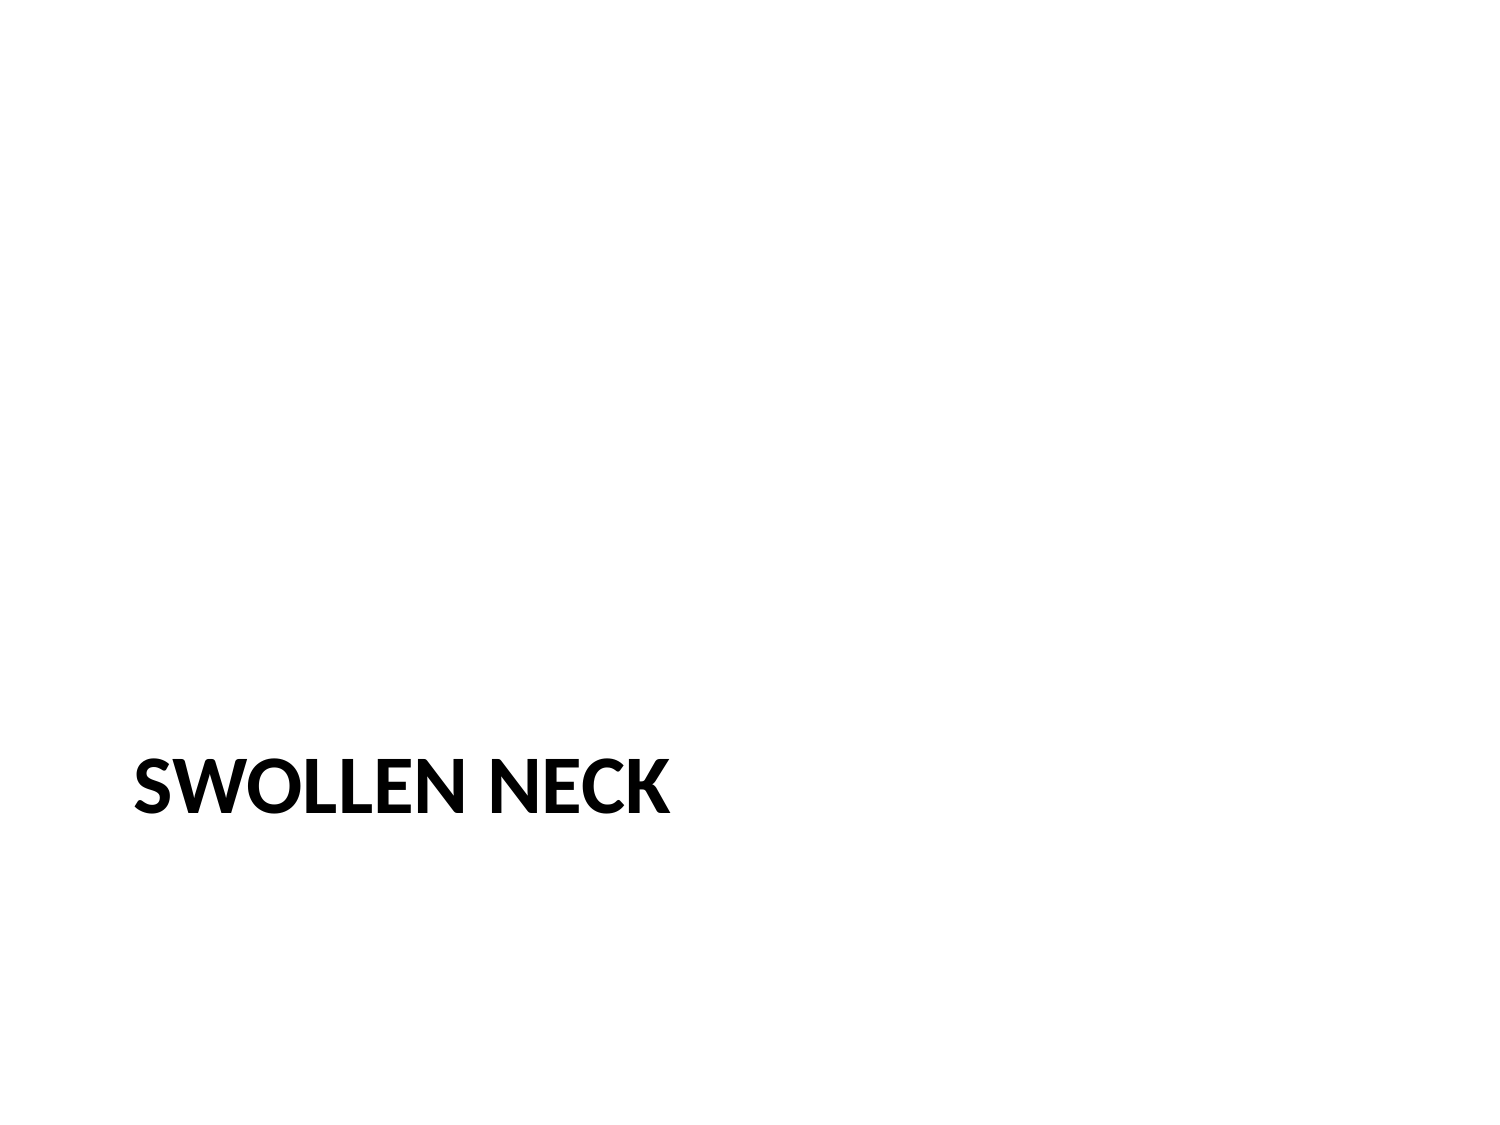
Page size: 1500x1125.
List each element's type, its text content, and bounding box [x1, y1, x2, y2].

title Swollen Neck [118, 722, 1394, 947]
